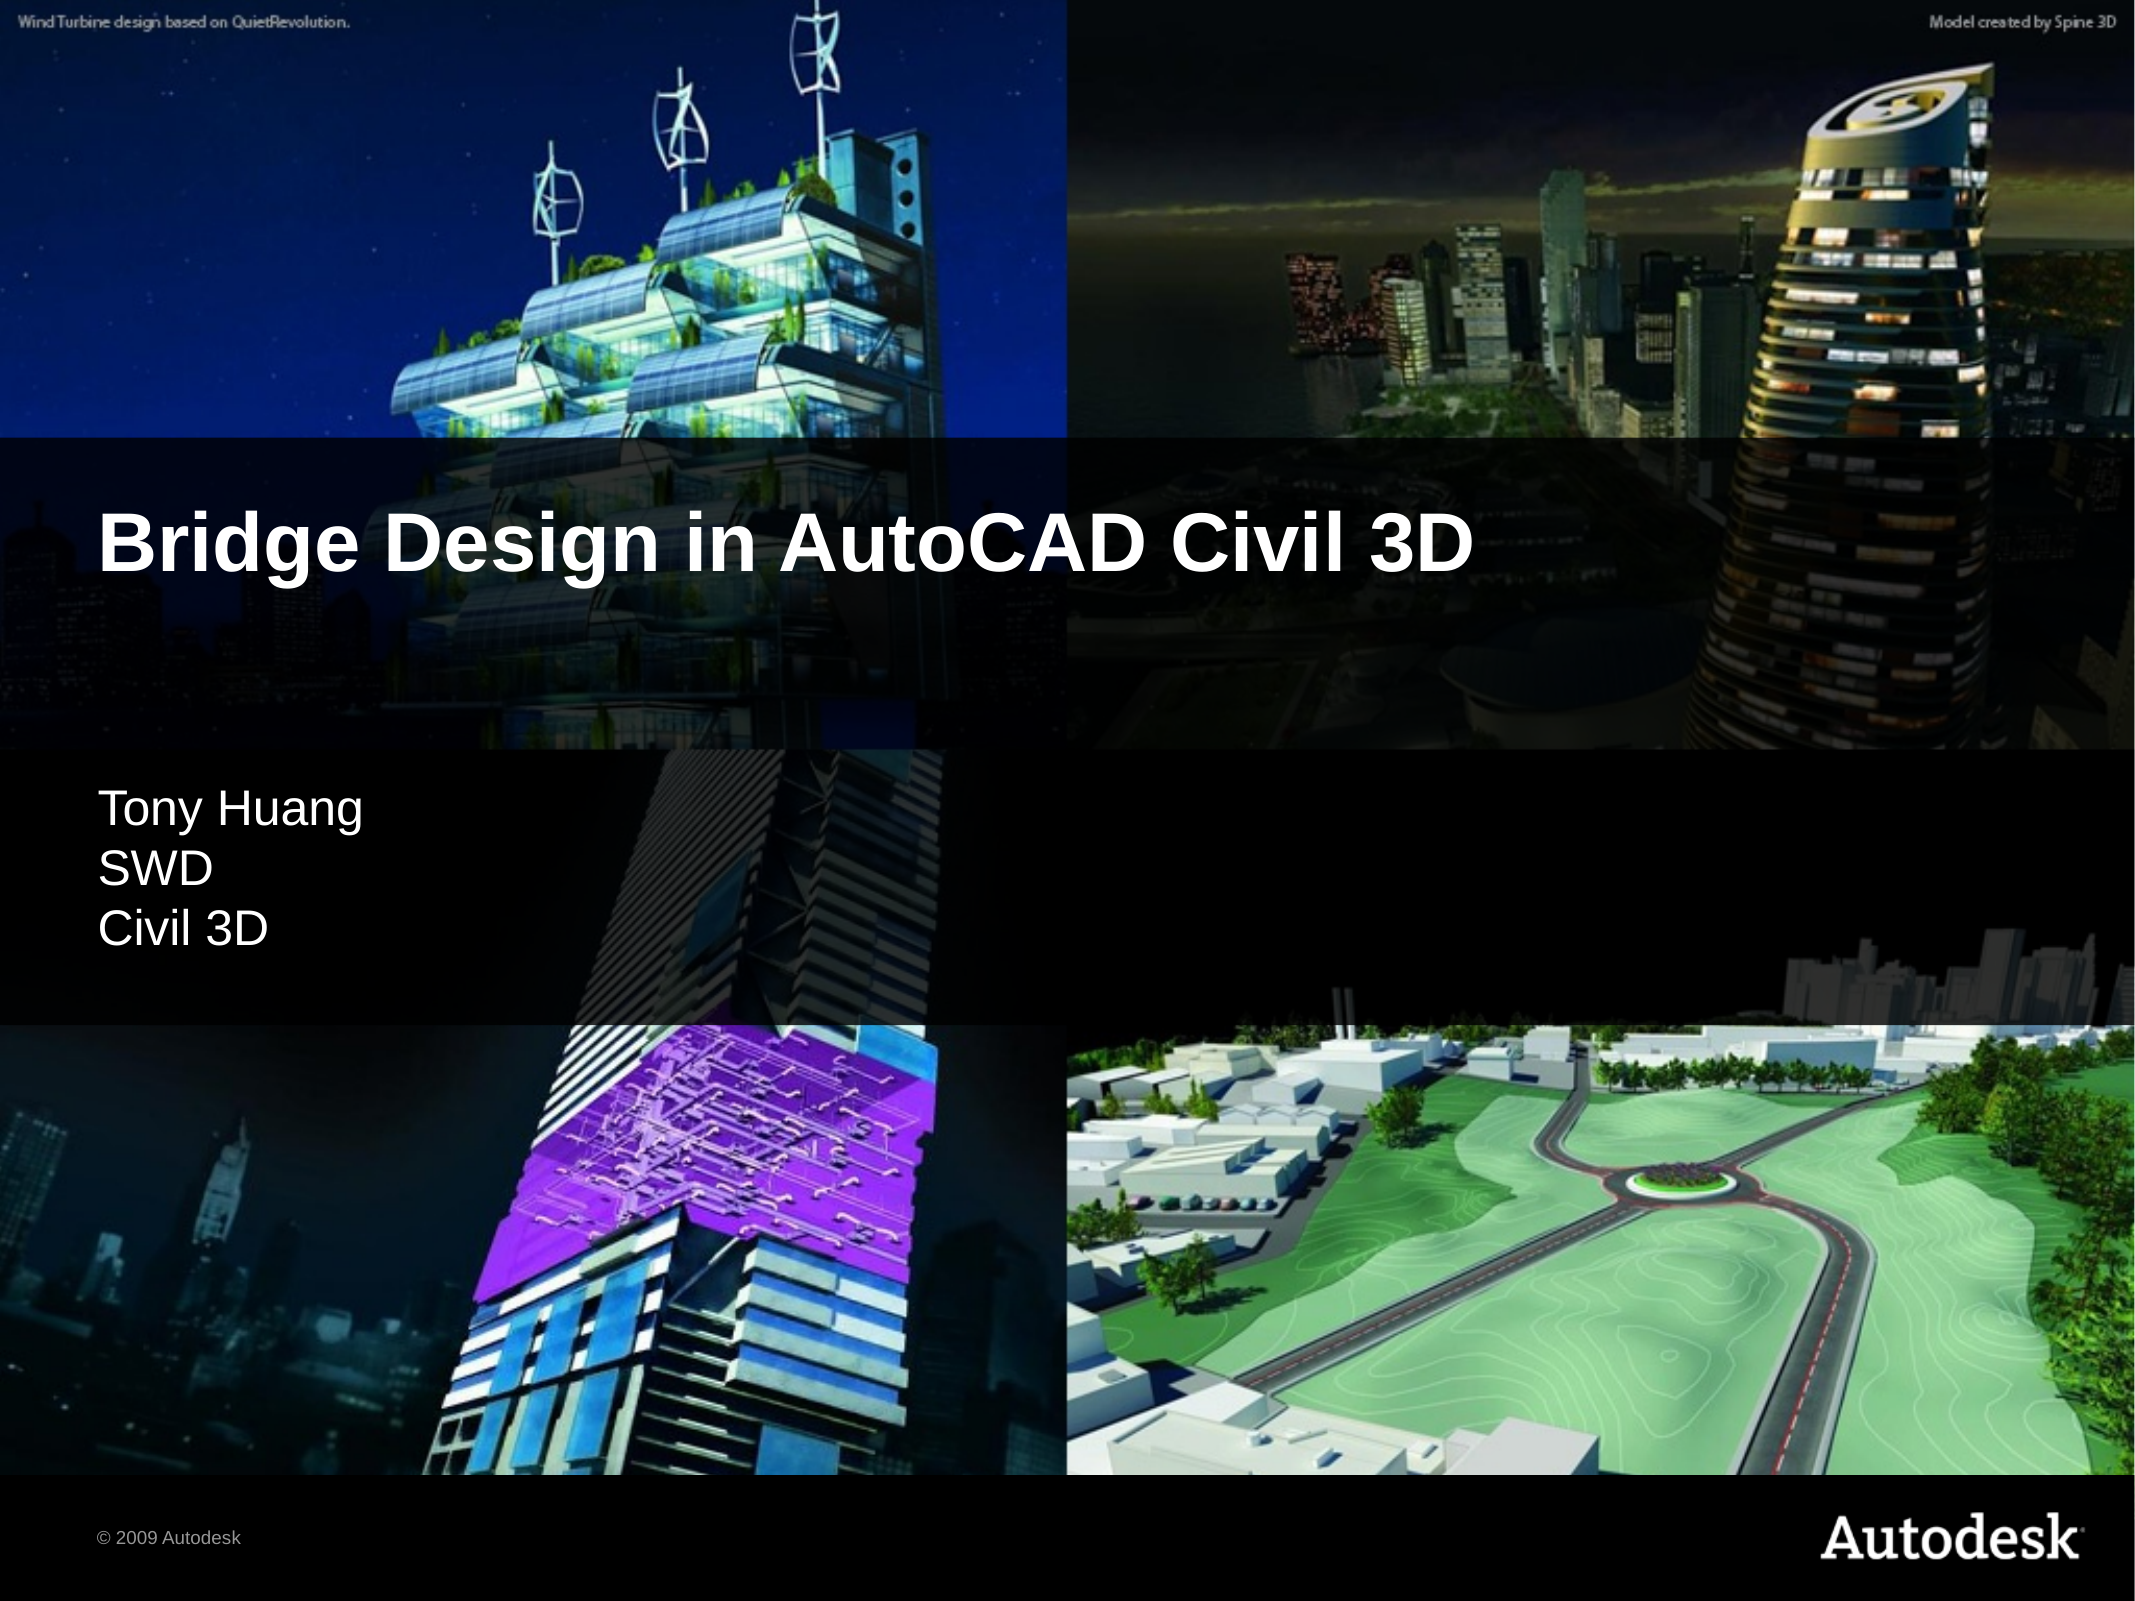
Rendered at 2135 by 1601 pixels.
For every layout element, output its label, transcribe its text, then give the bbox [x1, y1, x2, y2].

picture [0, 1026, 2135, 1601]
title Bridge Design in AutoCAD Civil 3D [96, 487, 2064, 726]
picture [0, 0, 2135, 437]
list Tony Huang SWD Civil 3D [96, 774, 1580, 951]
text_box [0, 437, 2135, 1026]
